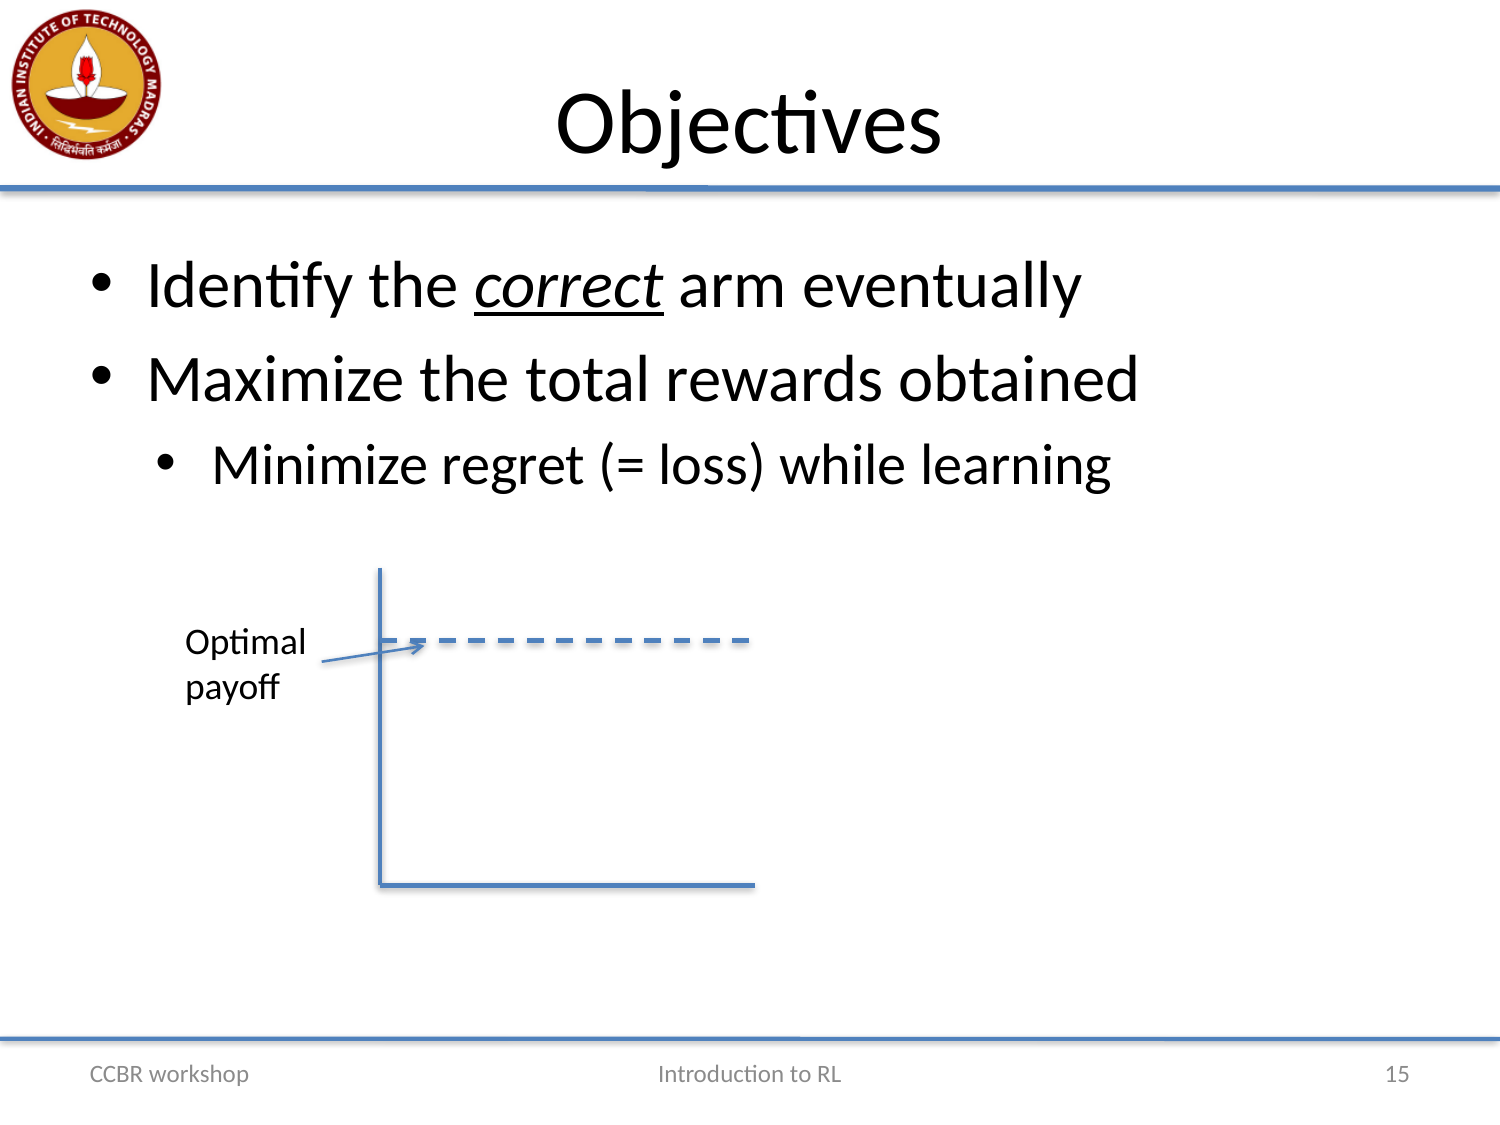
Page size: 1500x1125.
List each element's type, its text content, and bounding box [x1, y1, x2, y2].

picture [0, 0, 172, 172]
text_box Optimal payoff [170, 609, 322, 715]
title Objectives [74, 44, 1426, 189]
footer Introduction to RL [512, 1042, 988, 1103]
slide_number 15 [1075, 1042, 1426, 1103]
slide_number CCBR workshop [74, 1042, 425, 1103]
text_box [322, 645, 425, 663]
list Identify the correct arm eventually Maximize the total rewards obtained Minimize regret (= loss) while learning [74, 233, 1426, 1006]
